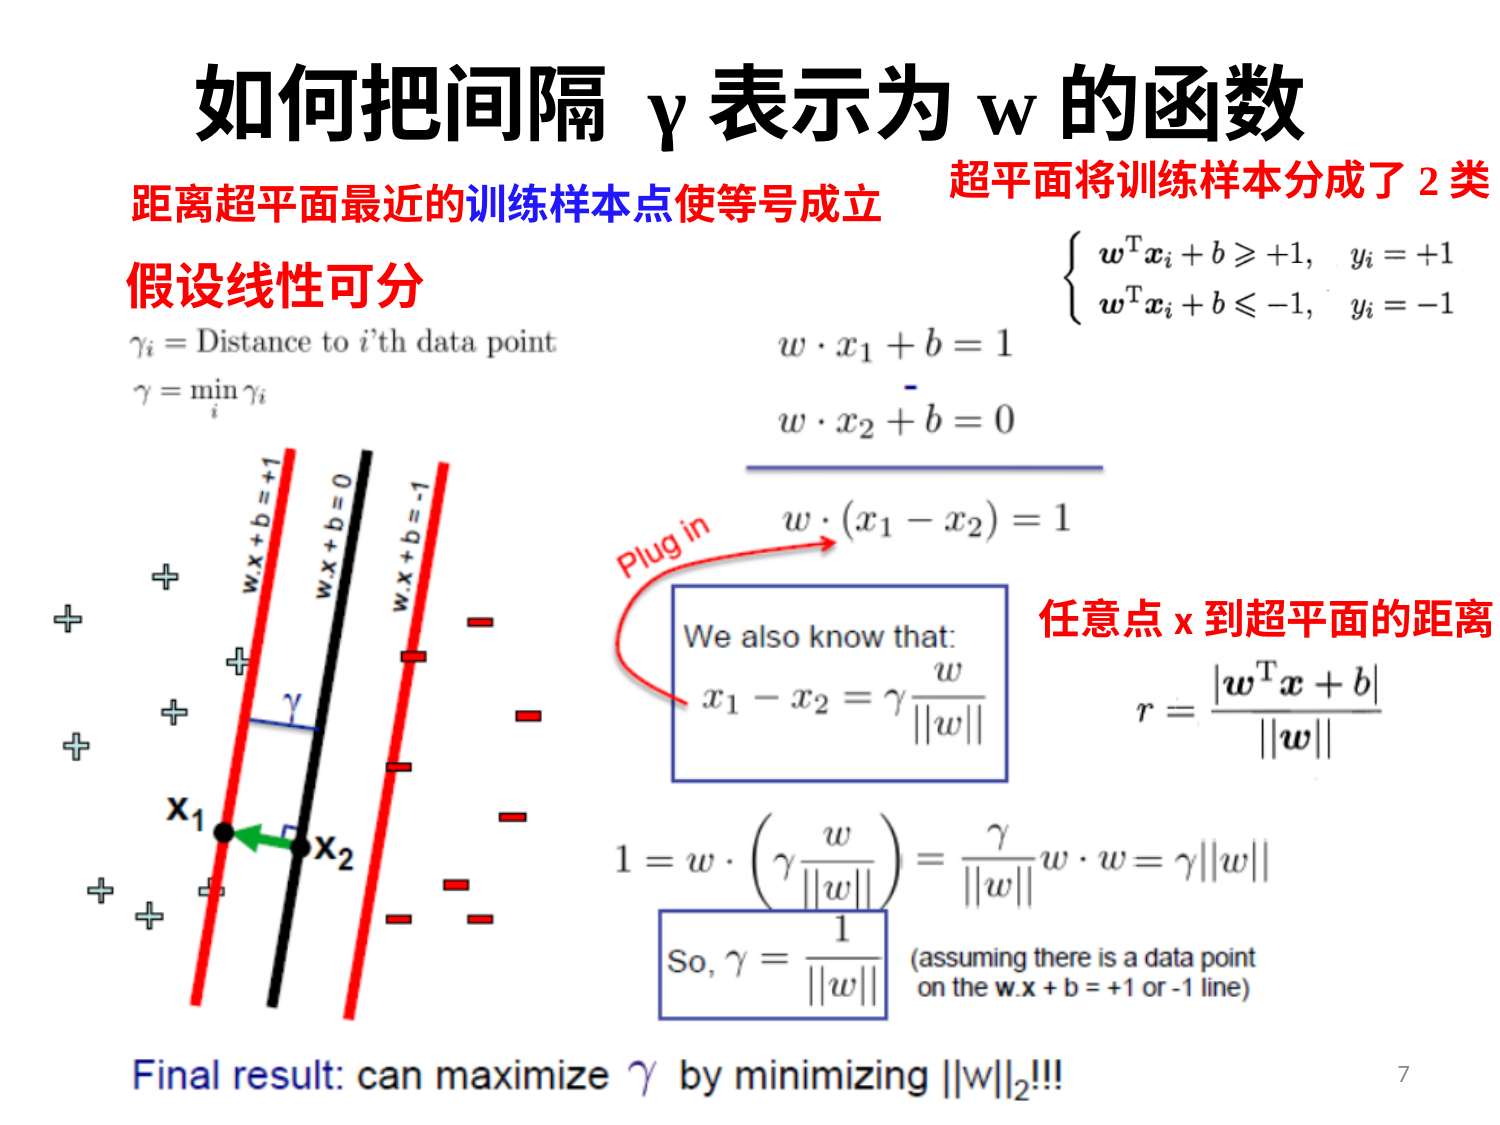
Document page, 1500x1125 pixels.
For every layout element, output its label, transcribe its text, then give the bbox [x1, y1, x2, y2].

picture [1127, 639, 1398, 781]
title 如何把间隔 γ表示为w的函数 [75, 7, 1425, 195]
slide_number 7 [1299, 1042, 1425, 1103]
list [31, 322, 1296, 1111]
text_box 假设线性可分 [74, 246, 477, 320]
text_box 超平面将训练样本分成了2类 [934, 146, 1500, 212]
text_box 任意点x到超平面的距离 [1299, 585, 1500, 650]
text_box 距离超平面最近的训练样本点使等号成立 [117, 170, 899, 236]
picture [1052, 211, 1465, 340]
